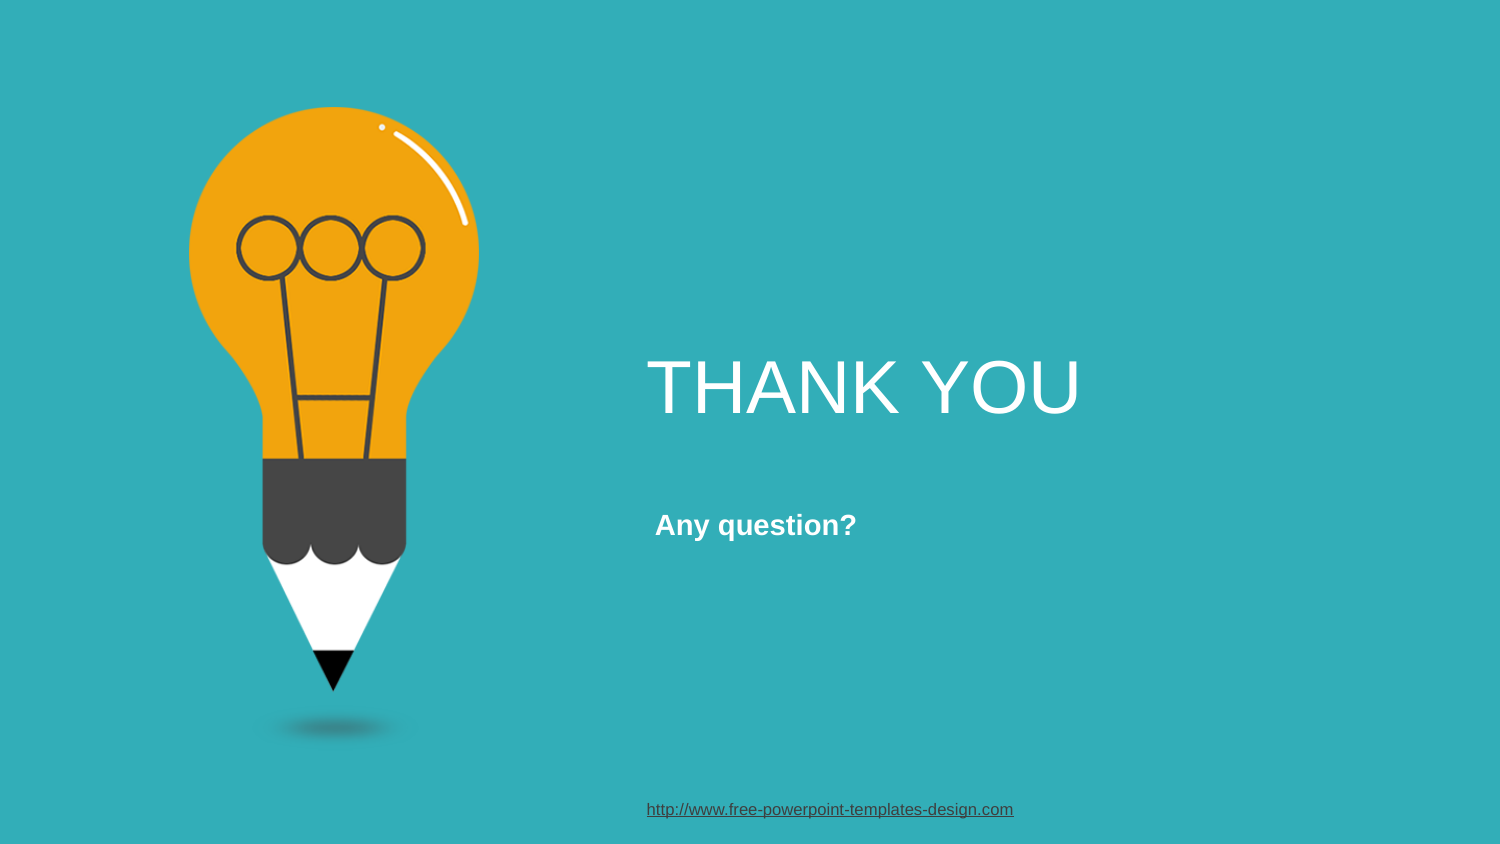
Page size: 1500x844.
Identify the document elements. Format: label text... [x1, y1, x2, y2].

list Any question? [631, 483, 1500, 564]
text_box http://www.free-powerpoint-templates-design.com [631, 791, 1412, 827]
picture [189, 107, 479, 751]
list THANK YOU [631, 294, 1500, 472]
